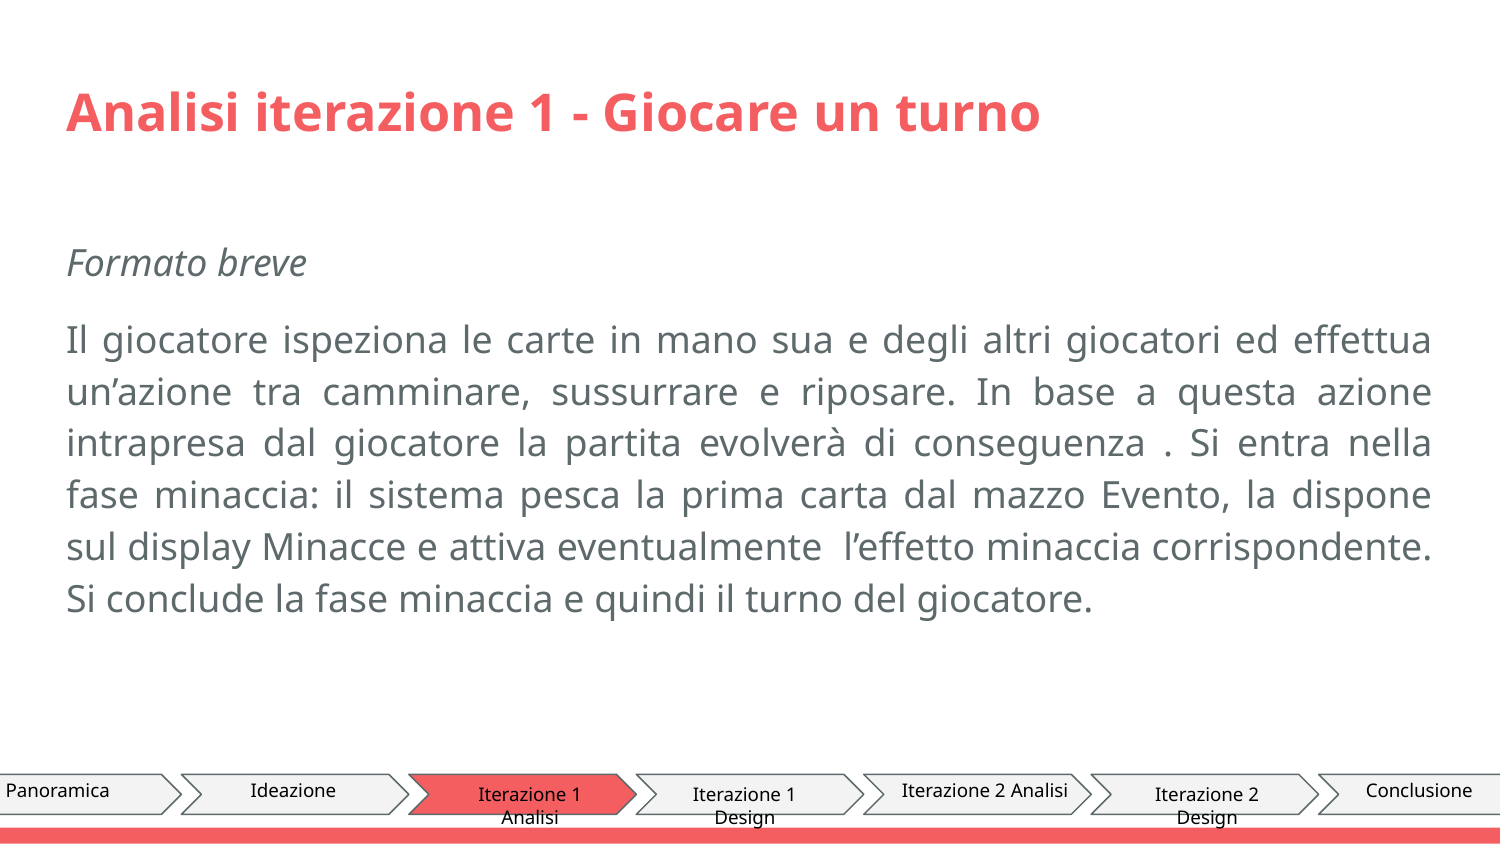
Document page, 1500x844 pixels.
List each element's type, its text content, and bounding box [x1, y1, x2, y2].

list Formato breve Il giocatore ispeziona le carte in mano sua e degli altri giocatori ed effettua un’azione tra camminare, sussurrare e riposare. In base a questa azione intrapresa dal giocatore la partita evolverà di conseguenza . Si entra nella fase minaccia: il sistema pesca la prima carta dal mazzo Evento, la dispone sul display Minacce e attiva eventualmente l’effetto minaccia corrispondente. Si conclude la fase minaccia e quindi il turno del giocatore. [51, 217, 1449, 750]
title Analisi iterazione 1 - Giocare un turno [51, 64, 1449, 175]
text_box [0, 767, 1500, 822]
